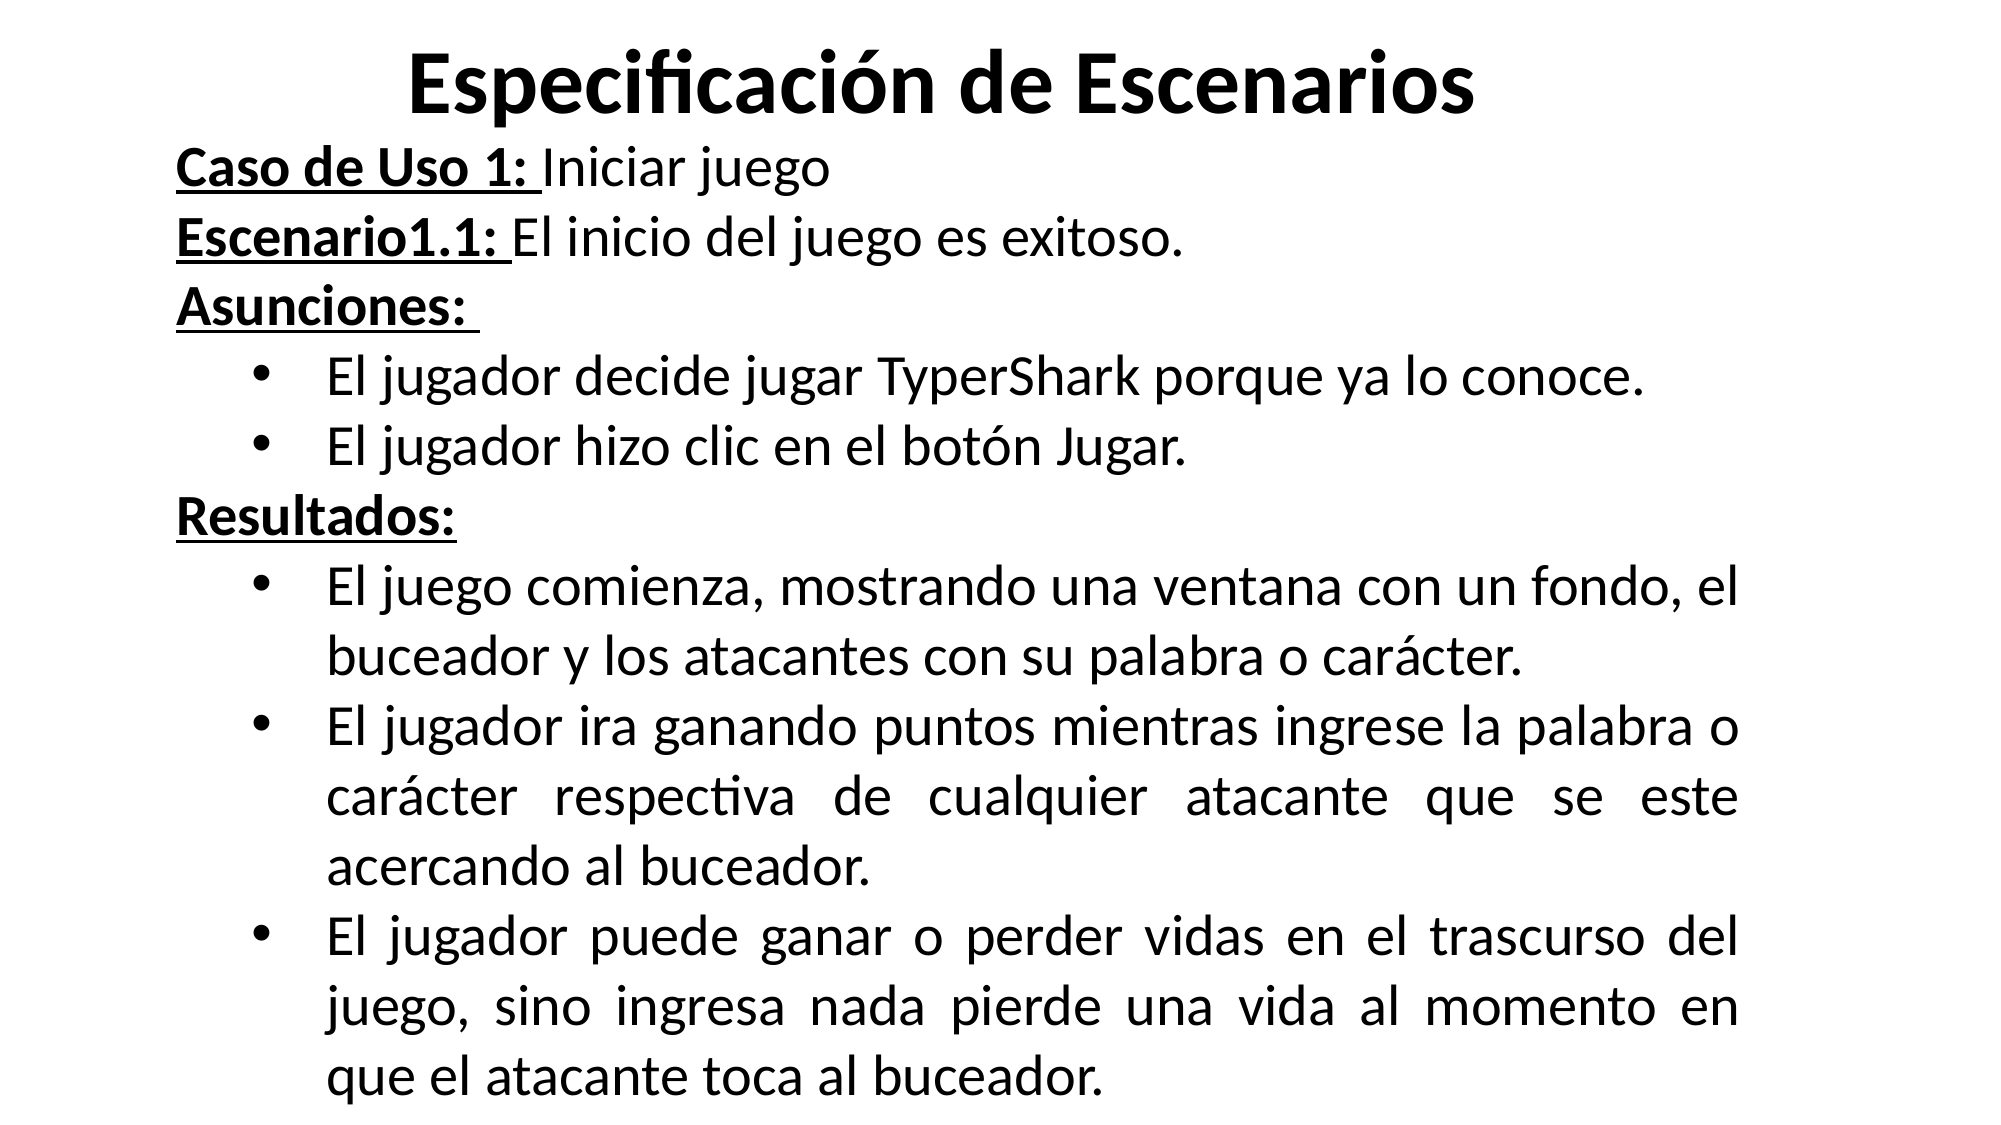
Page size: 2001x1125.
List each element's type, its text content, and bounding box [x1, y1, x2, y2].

text_box Caso de Uso 1: Iniciar juego Escenario1.1: El inicio del juego es exitoso. Asunciones: El jugador decide jugar TyperShark porque ya lo conoce. El jugador hizo clic en el botón Jugar. Resultados: El juego comienza, mostrando una ventana con un fondo, el buceador y los atacantes con su palabra o carácter. El jugador ira ganando puntos mientras ingrese la palabra o carácter respectiva de cualquier atacante que se este acercando al buceador. El jugador puede ganar o perder vidas en el trascurso del juego, sino ingresa nada pierde una vida al momento en que el atacante toca al buceador. [161, 120, 1756, 1115]
text_box [25, 0, 943, 894]
text_box Especificación de Escenarios [379, 14, 1506, 120]
